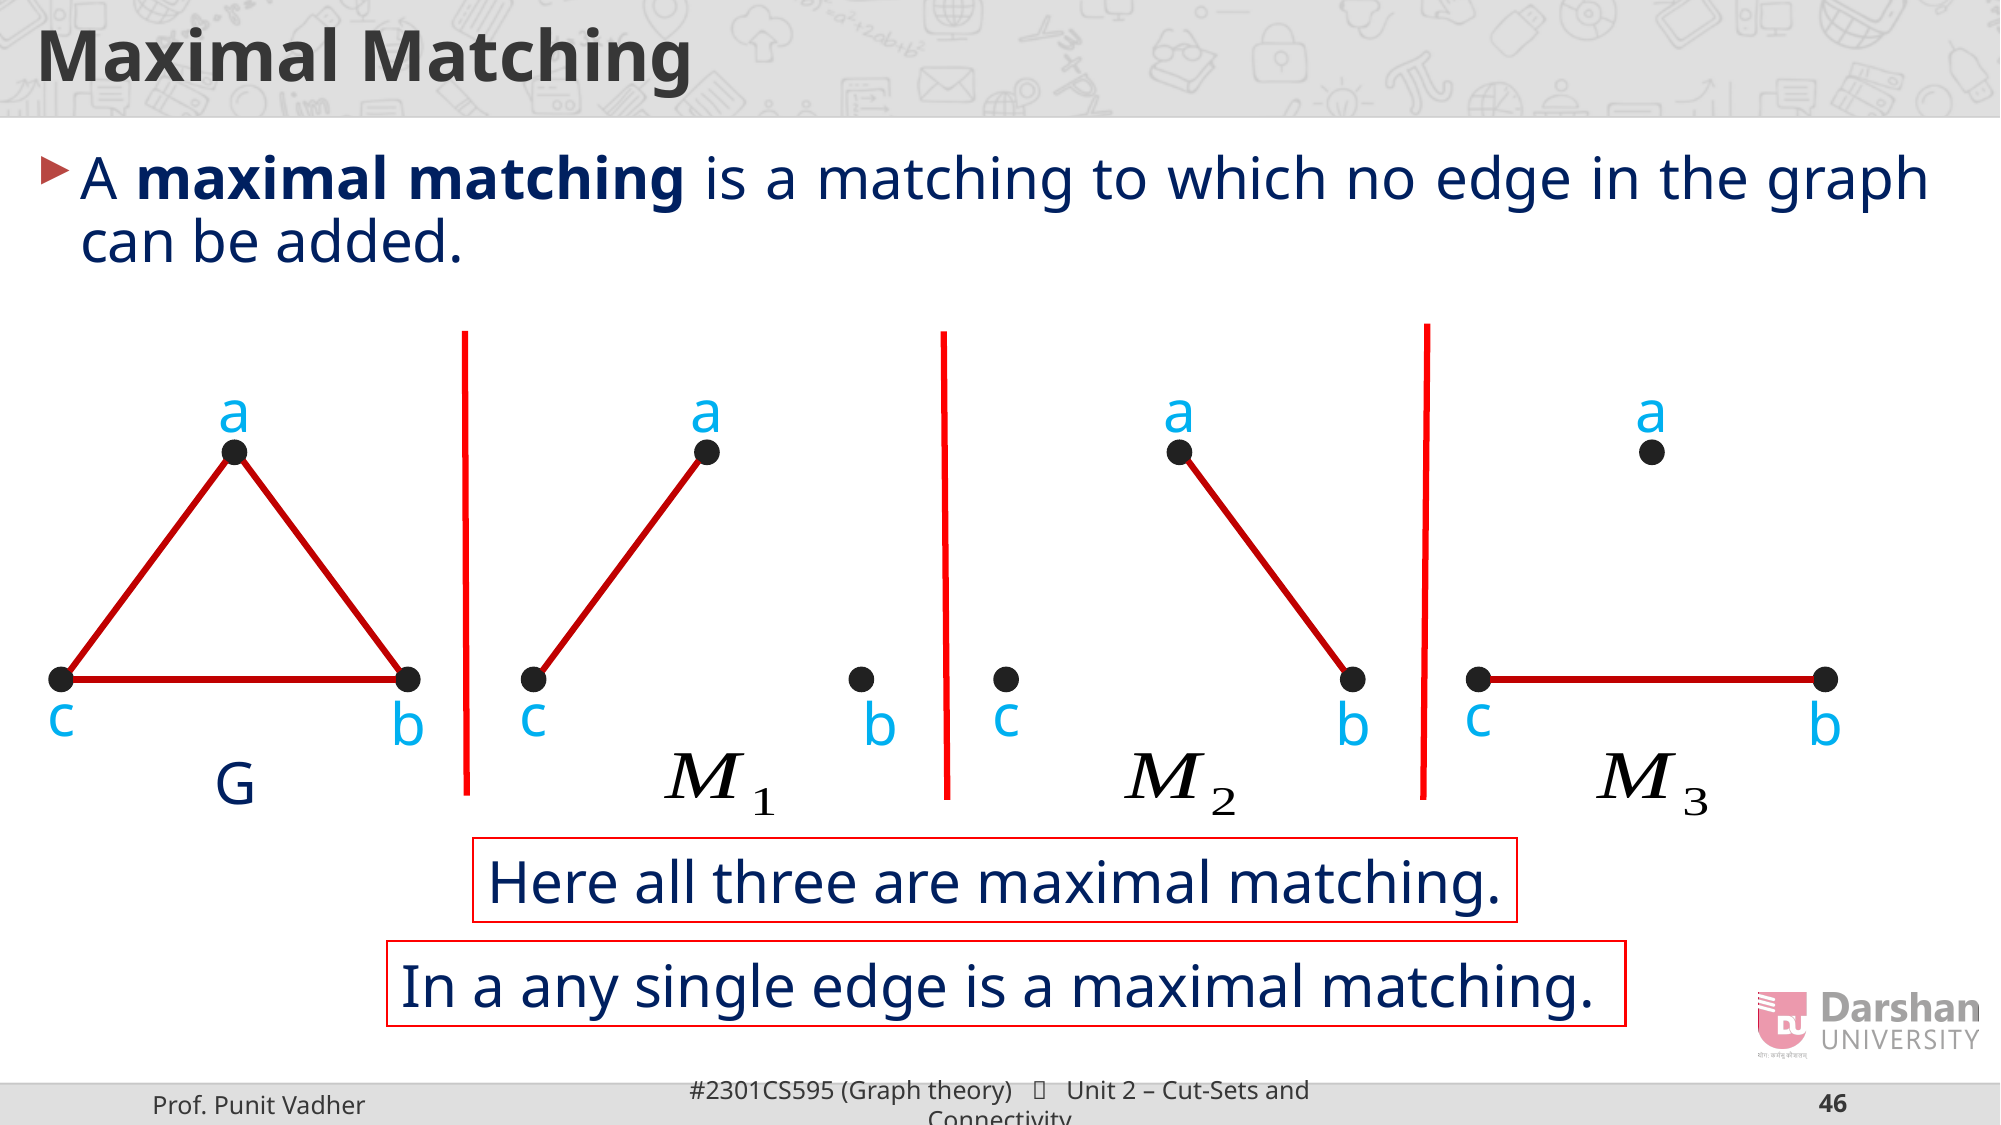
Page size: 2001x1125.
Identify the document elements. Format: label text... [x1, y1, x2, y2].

text_box b [847, 679, 913, 765]
text_box a [1148, 366, 1211, 452]
title Maximal Matching [0, 0, 2000, 117]
text_box Give at least 2 dominating set for each of the following graphs [1758, 992, 1979, 1059]
text_box [221, 452, 248, 466]
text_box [69, 460, 226, 672]
text_box c [977, 671, 1035, 756]
text_box a [1621, 366, 1683, 452]
text_box b [375, 679, 441, 765]
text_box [1187, 460, 1345, 672]
text_box [1166, 452, 1193, 466]
text_box [395, 666, 421, 679]
text_box c [504, 671, 563, 756]
text_box [1339, 666, 1366, 679]
text_box a [203, 366, 266, 452]
text_box a [676, 366, 738, 452]
text_box b [1792, 679, 1858, 765]
text_box b [1320, 679, 1386, 765]
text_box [541, 460, 699, 672]
list A maximal matching is a matching to which no edge in the graph can be added. [21, 141, 1946, 306]
text_box [996, 666, 1016, 671]
text_box [1469, 666, 1489, 671]
text_box [1639, 452, 1665, 466]
text_box c [32, 671, 90, 756]
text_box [943, 331, 948, 800]
text_box c [1449, 671, 1508, 756]
text_box G [200, 738, 273, 824]
text_box [524, 666, 540, 671]
text_box [694, 452, 720, 466]
text_box [848, 666, 875, 679]
text_box [1812, 666, 1839, 679]
text_box [51, 666, 68, 671]
text_box Here all three are maximal matching. [472, 837, 1518, 923]
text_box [1423, 323, 1428, 800]
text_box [242, 460, 400, 672]
